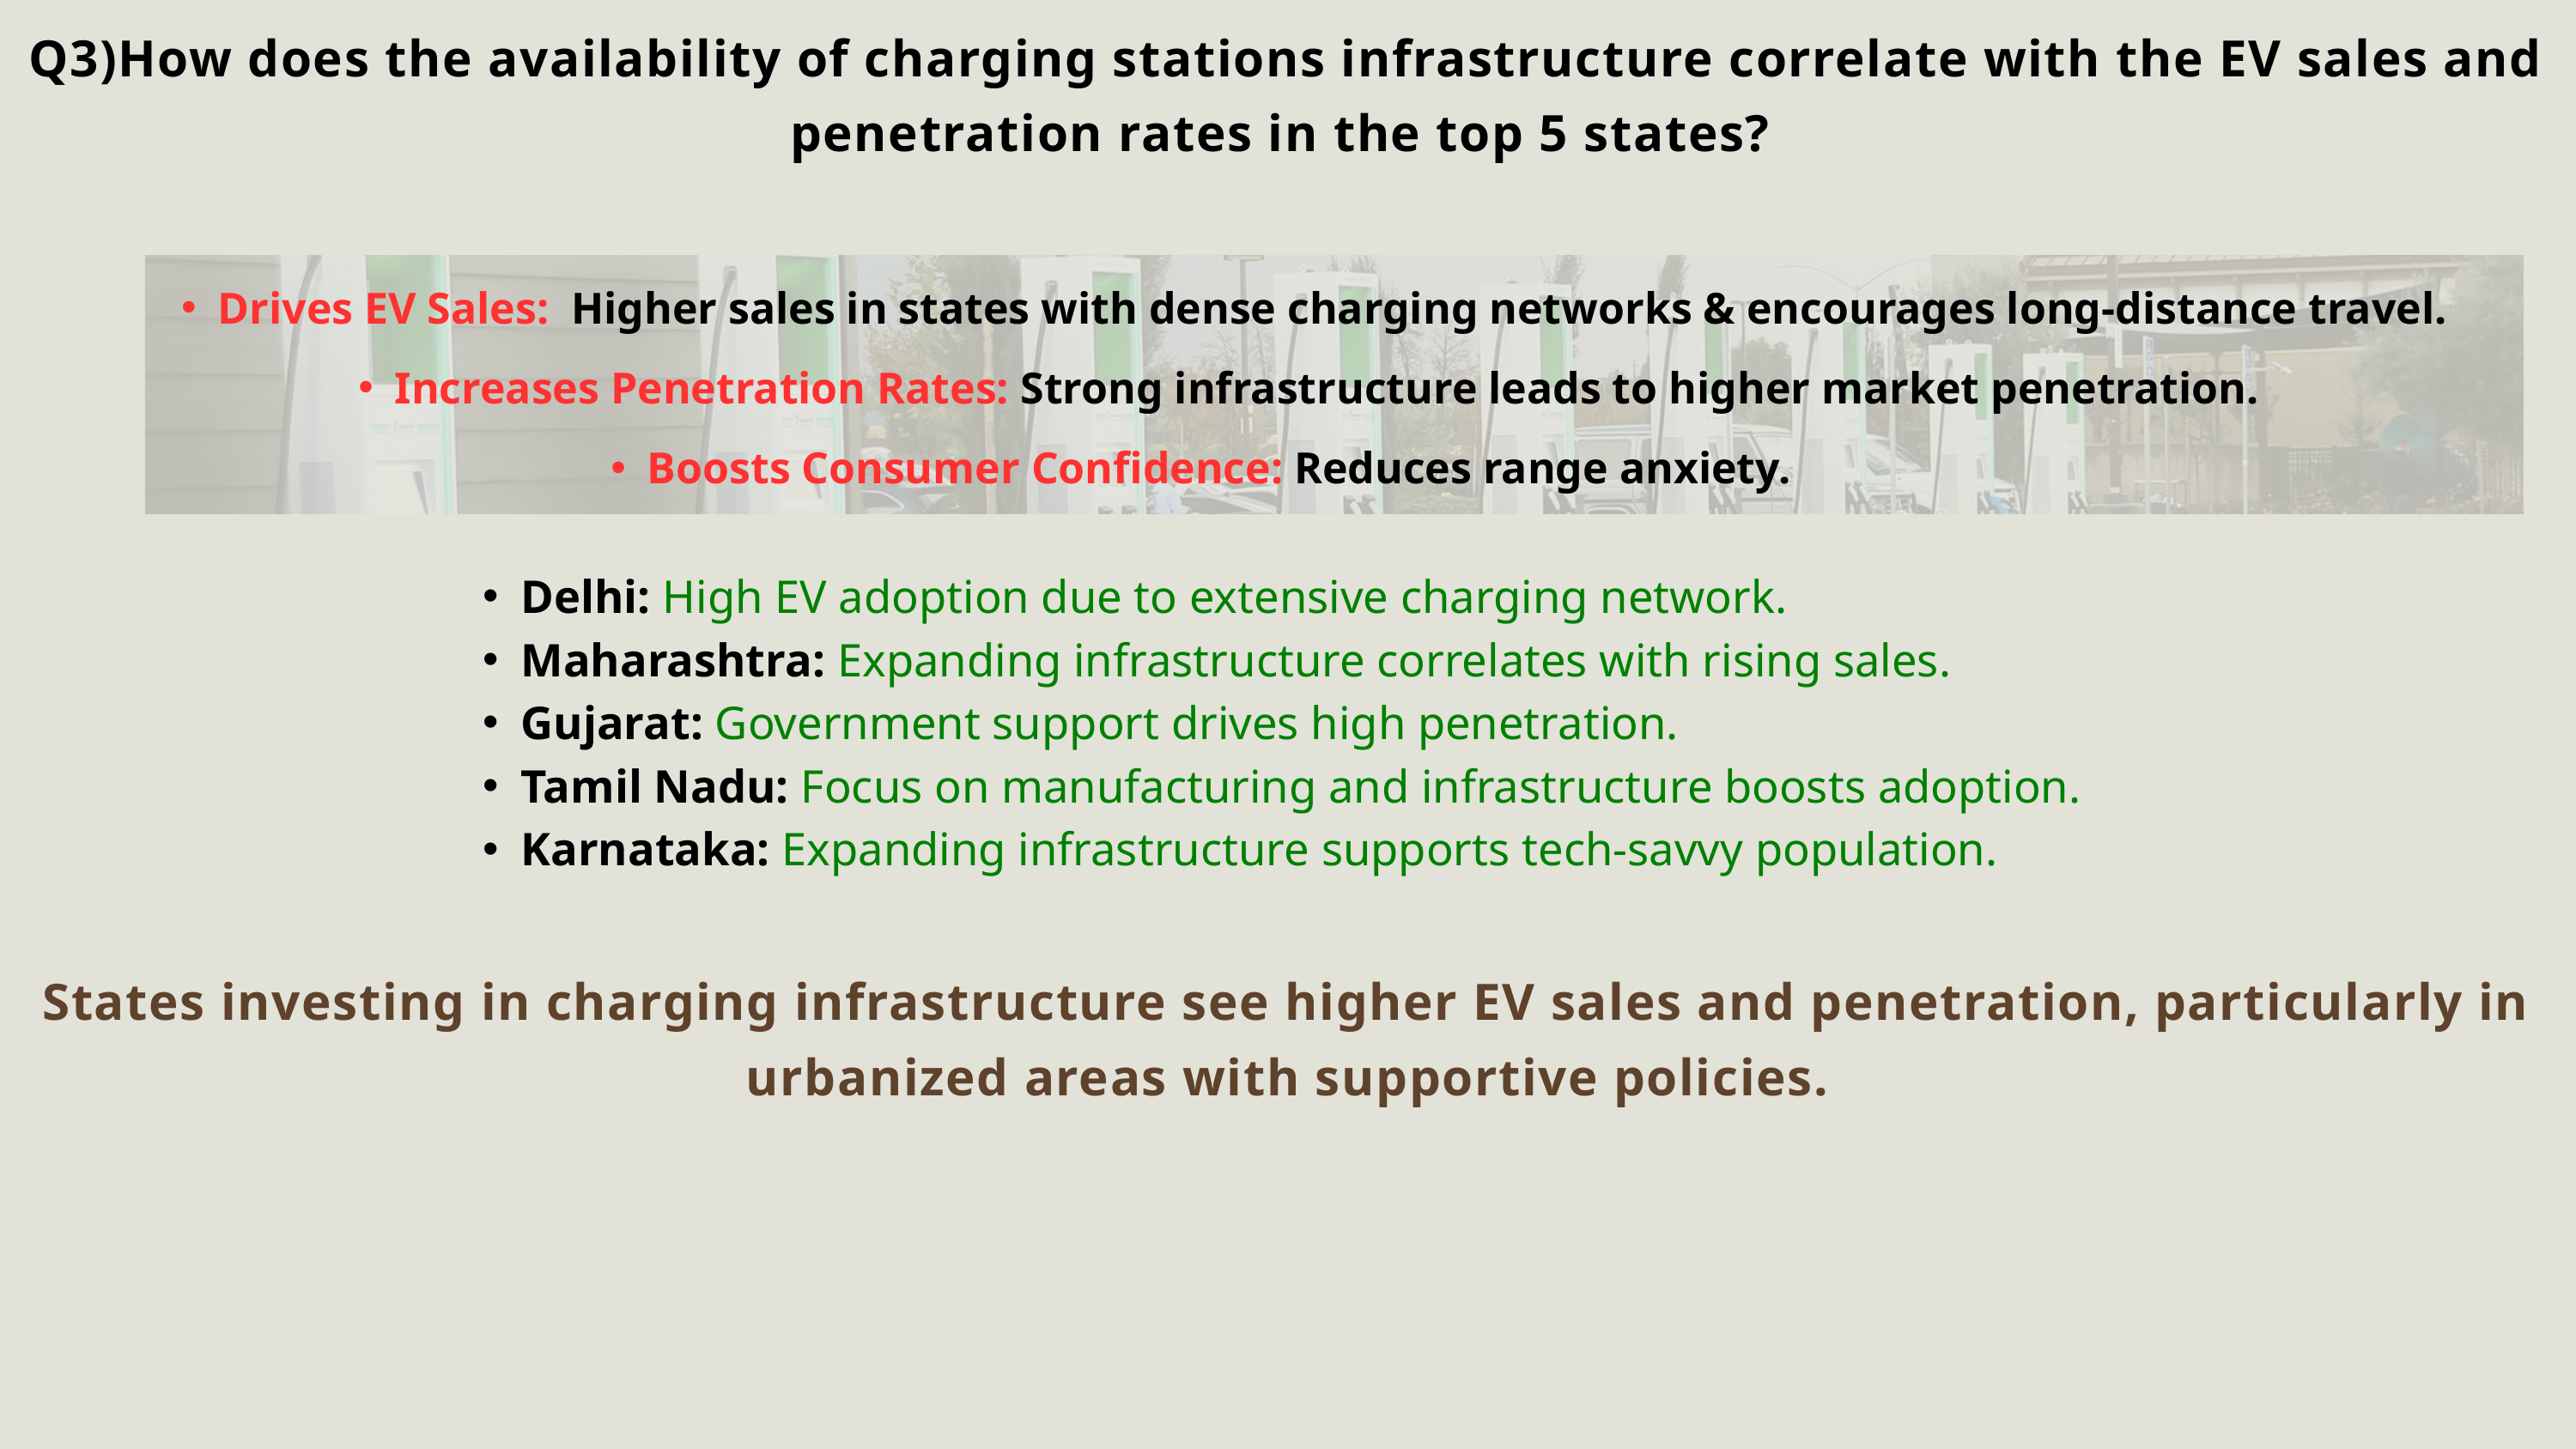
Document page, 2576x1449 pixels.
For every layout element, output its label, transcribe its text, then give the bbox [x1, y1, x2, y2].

text_box Delhi: High EV adoption due to extensive charging network. Maharashtra: Expanding infrastructure correlates with rising sales. Gujarat: Government support drives high penetration. Tamil Nadu: Focus on manufacturing and infrastructure boosts adoption. Karnataka: Expanding infrastructure supports tech-savvy population. [444, 559, 2132, 938]
text_box [144, 255, 2524, 514]
text_box Increases Penetration Rates: Strong infrastructure leads to higher market penetration. [321, 352, 2302, 413]
text_box States investing in charging infrastructure see higher EV sales and penetration, particularly in urbanized areas with supportive policies. [0, 955, 2576, 1106]
text_box Q3)How does the availability of charging stations infrastructure correlate with the EV sales and penetration rates in the top 5 states? [0, 11, 2576, 162]
text_box Drives EV Sales: Higher sales in states with dense charging networks & encourages long-distance travel. [144, 272, 2476, 332]
text_box Boosts Consumer Confidence: Reduces range anxiety. [574, 432, 1814, 493]
